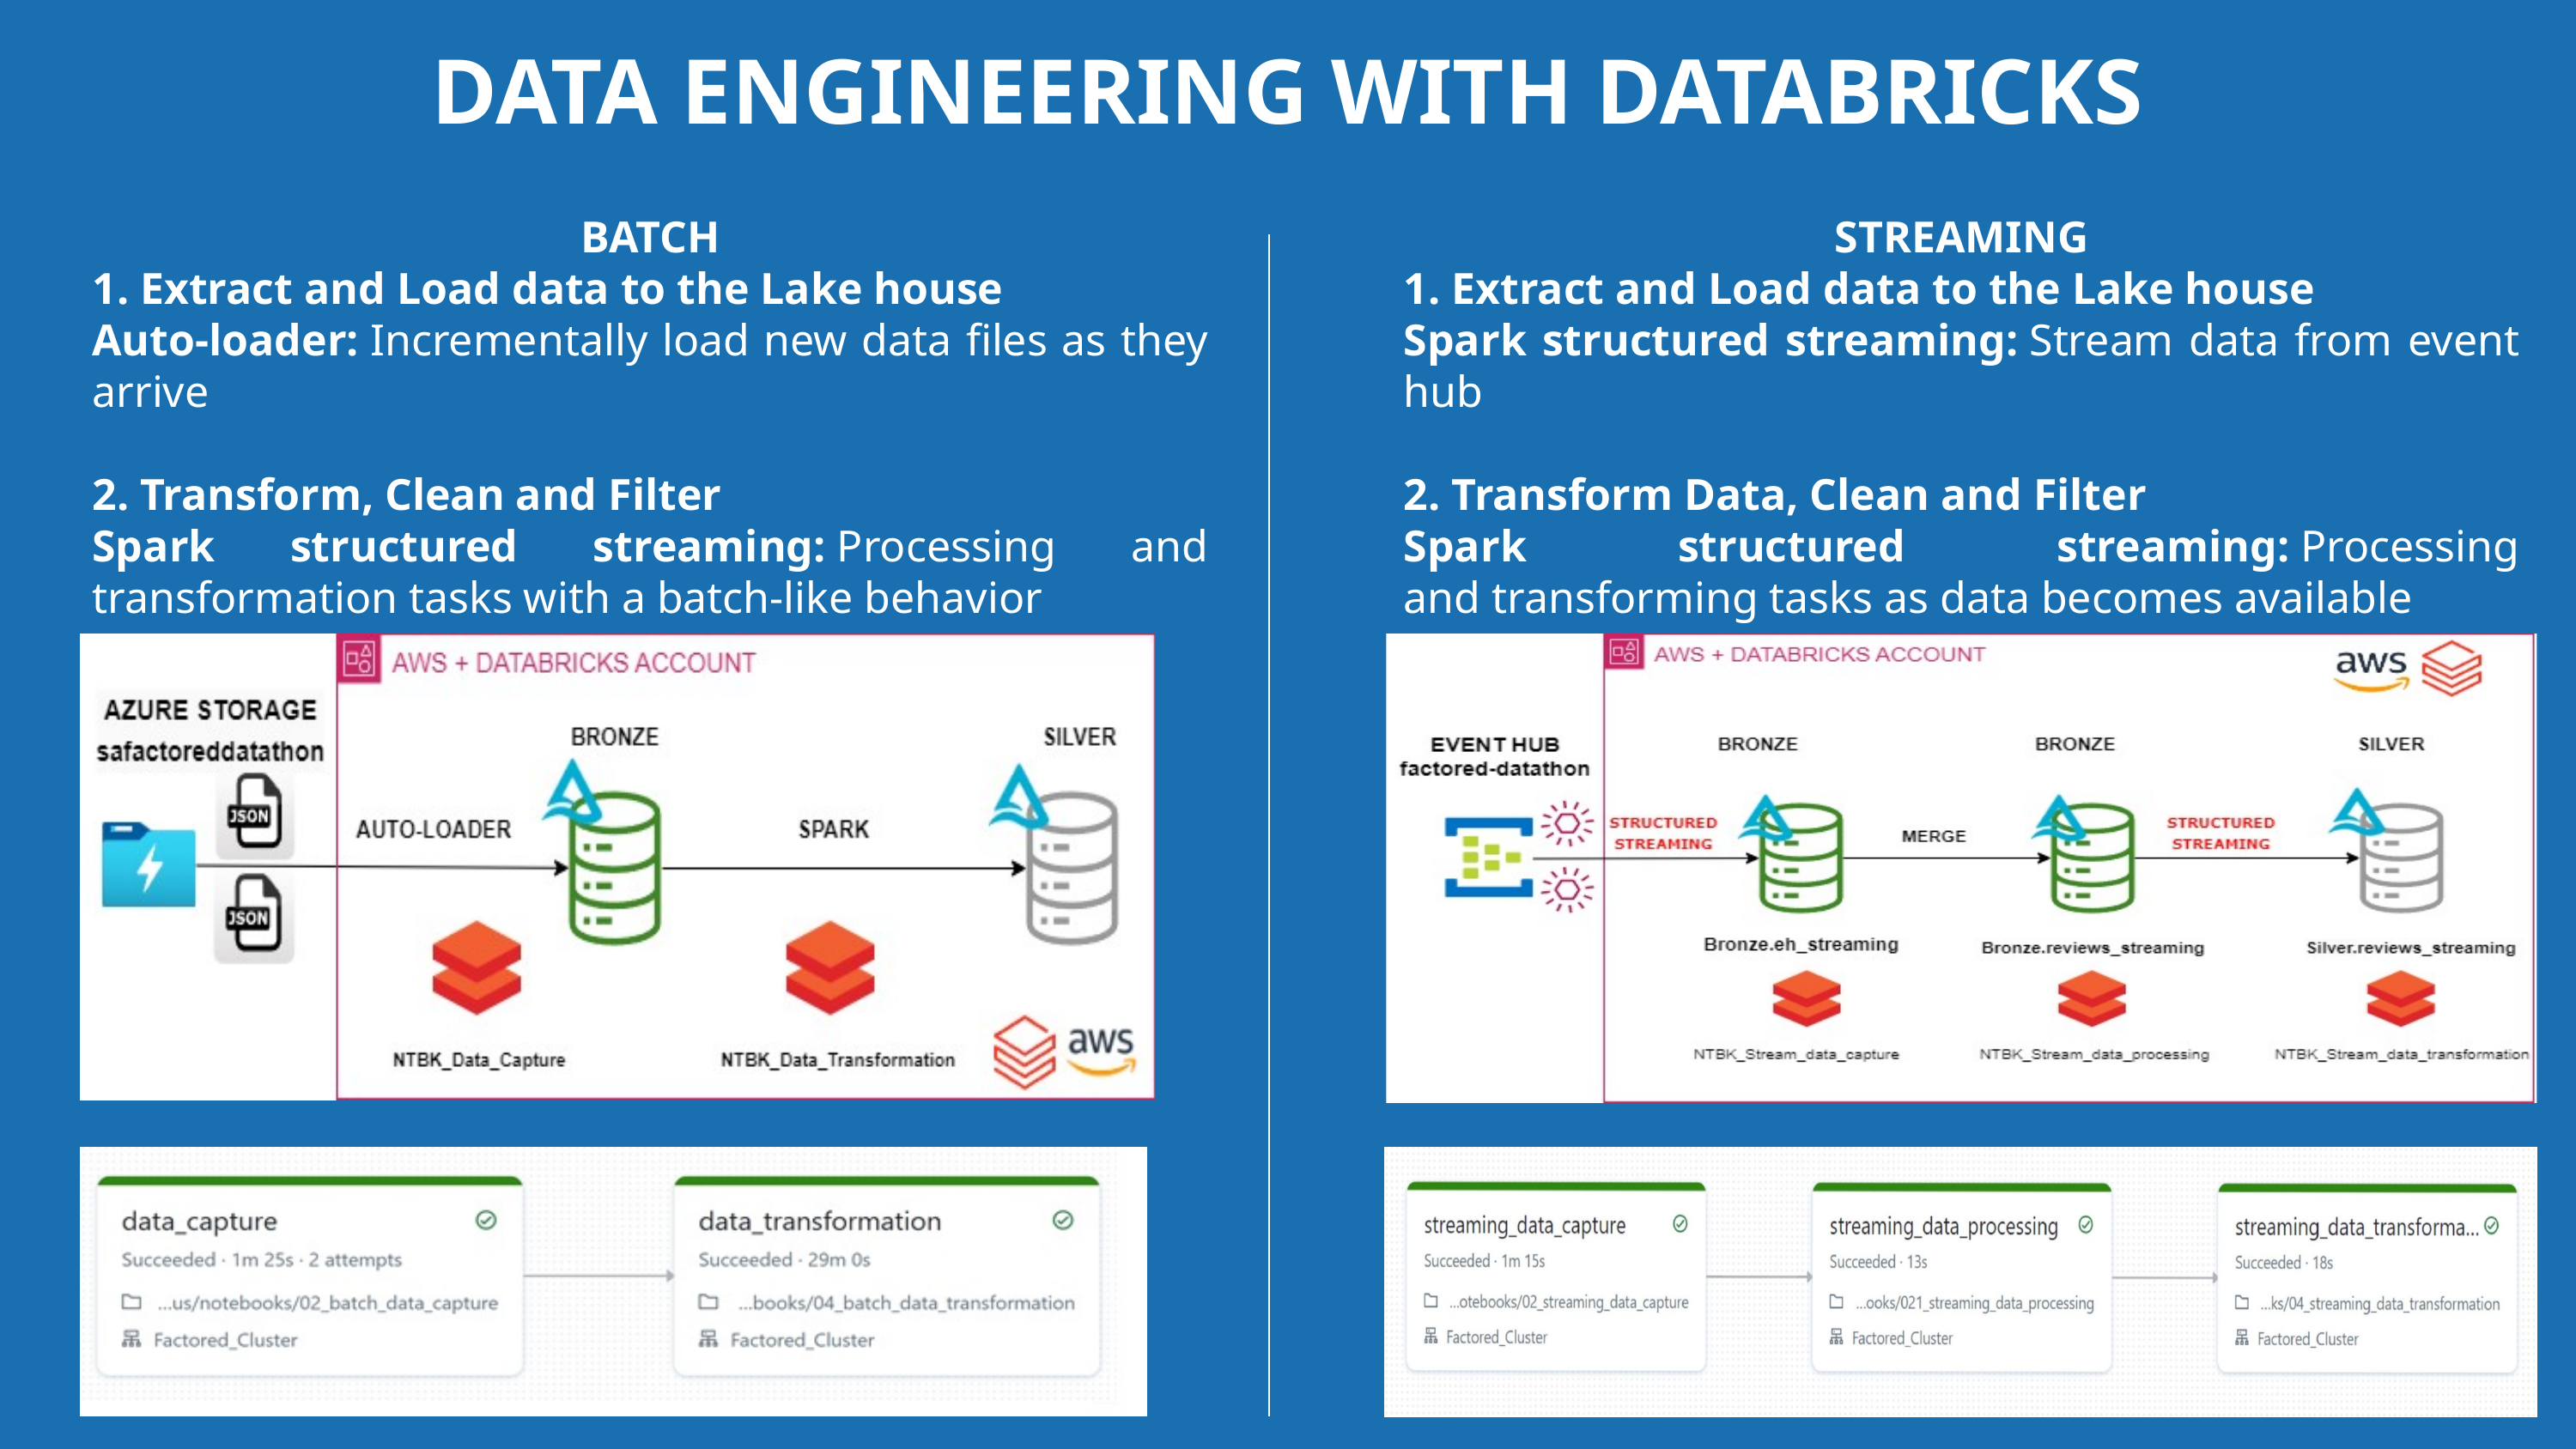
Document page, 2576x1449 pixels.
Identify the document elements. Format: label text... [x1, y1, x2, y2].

picture [79, 633, 1156, 1104]
picture [1386, 632, 2537, 1105]
text_box BATCH 1. Extract and Load data to the Lake house Auto-loader: Incrementally load new data files as they arrive 2. Transform, Clean and Filter Spark structured streaming: Processing and transformation tasks with a batch-like behavior [79, 130, 1222, 681]
text_box DATA ENGINEERING WITH DATABRICKS [0, 16, 2576, 142]
text_box STREAMING 1. Extract and Load data to the Lake house Spark structured streaming: Stream data from event hub 2. Transform Data, Clean and Filter Spark structured streaming: Processing and transforming tasks as data becomes available [1390, 130, 2533, 631]
picture [1384, 1147, 2537, 1417]
picture [80, 1146, 1148, 1416]
